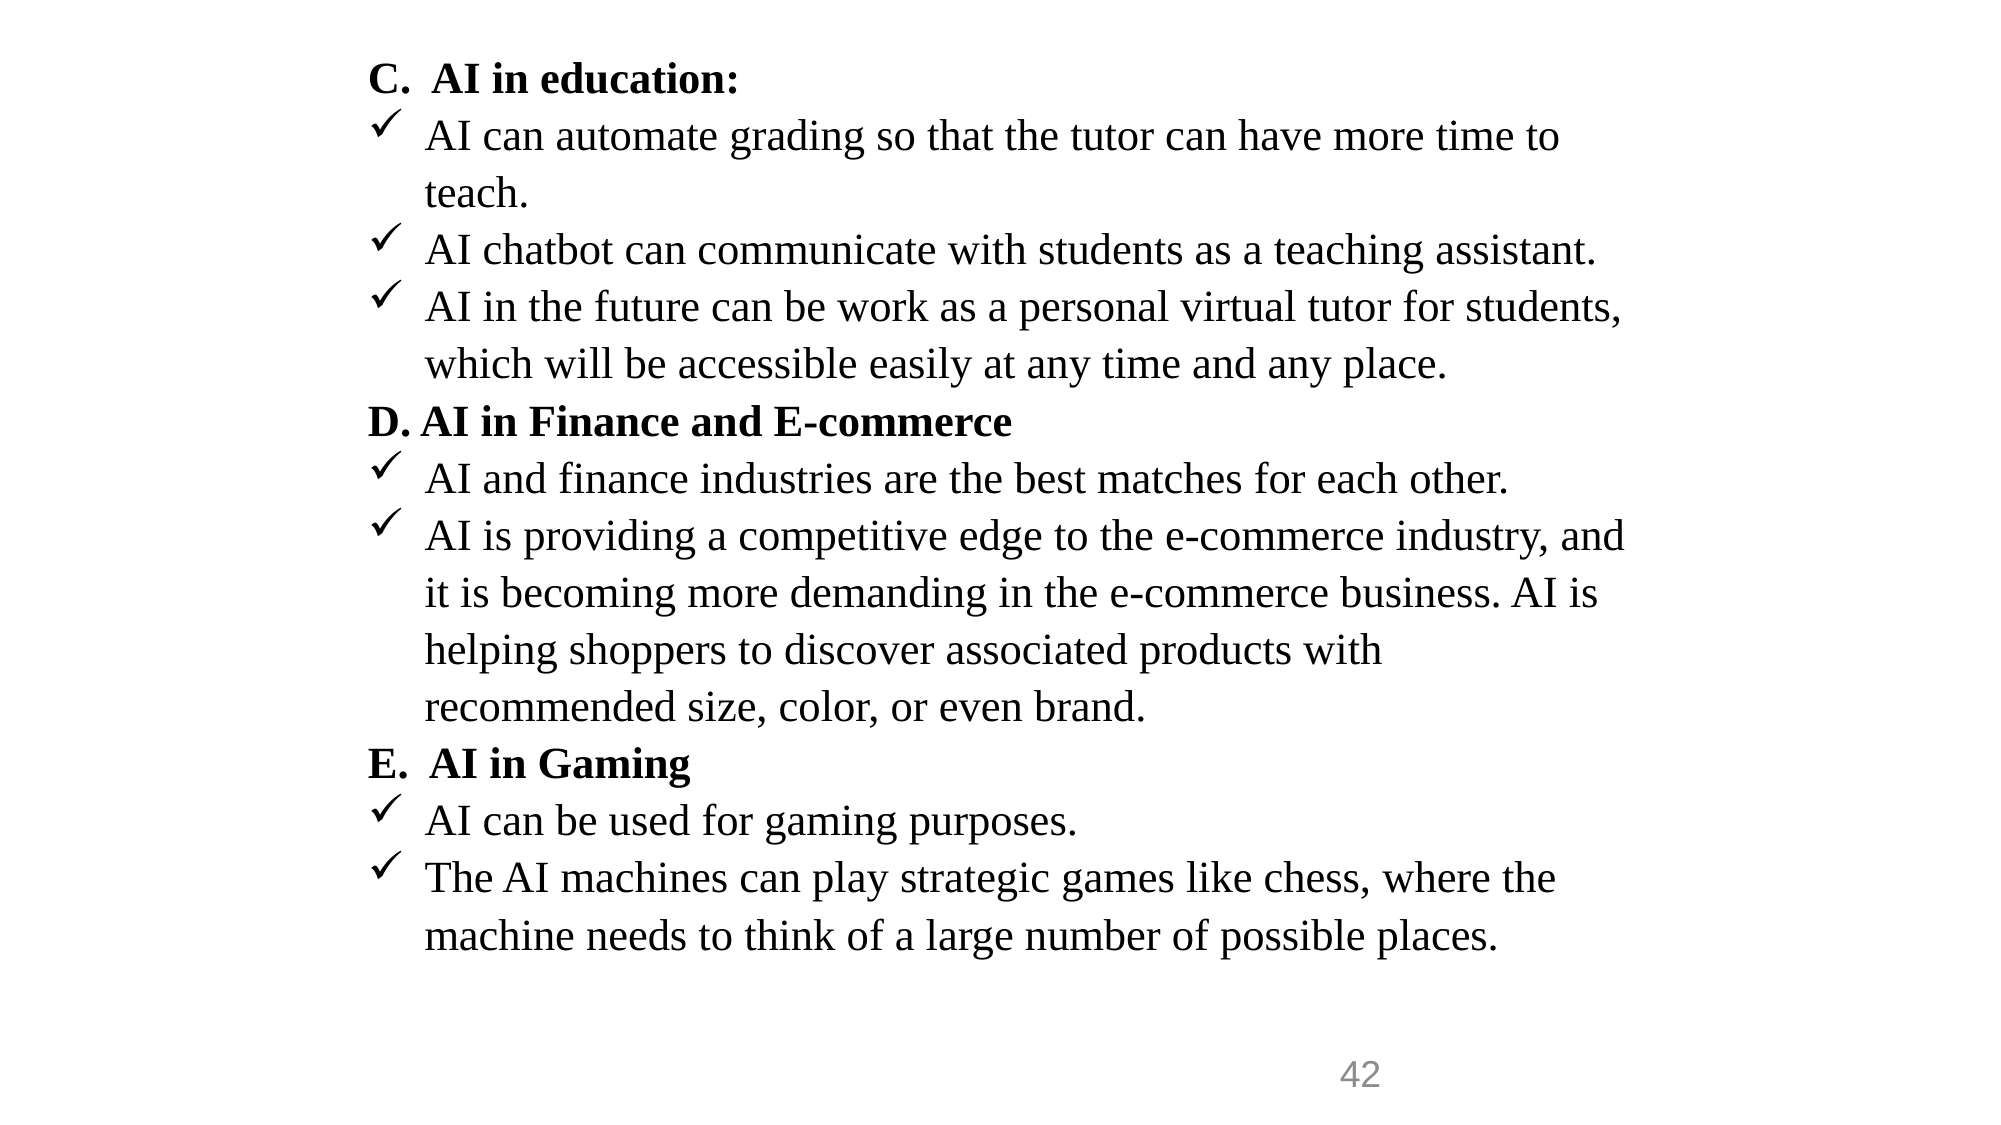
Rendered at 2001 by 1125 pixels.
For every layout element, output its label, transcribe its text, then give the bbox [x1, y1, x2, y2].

slide_number 42 [1324, 1042, 1676, 1103]
list C. AI in education: AI can automate grading so that the tutor can have more time to teach. AI chatbot can communicate with students as a teaching assistant. AI in the future can be work as a personal virtual tutor for students, which will be accessible easily at any time and any place. D. AI in Finance and E-commerce AI and finance industries are the best matches for each other. AI is providing a competitive edge to the e-commerce industry, and it is becoming more demanding in the e-commerce business. AI is helping shoppers to discover associated products with recommended size, color, or even brand. E. AI in Gaming AI can be used for gaming purposes. The AI machines can play strategic games like chess, where the machine needs to think of a large number of possible places. [353, 37, 1647, 1075]
